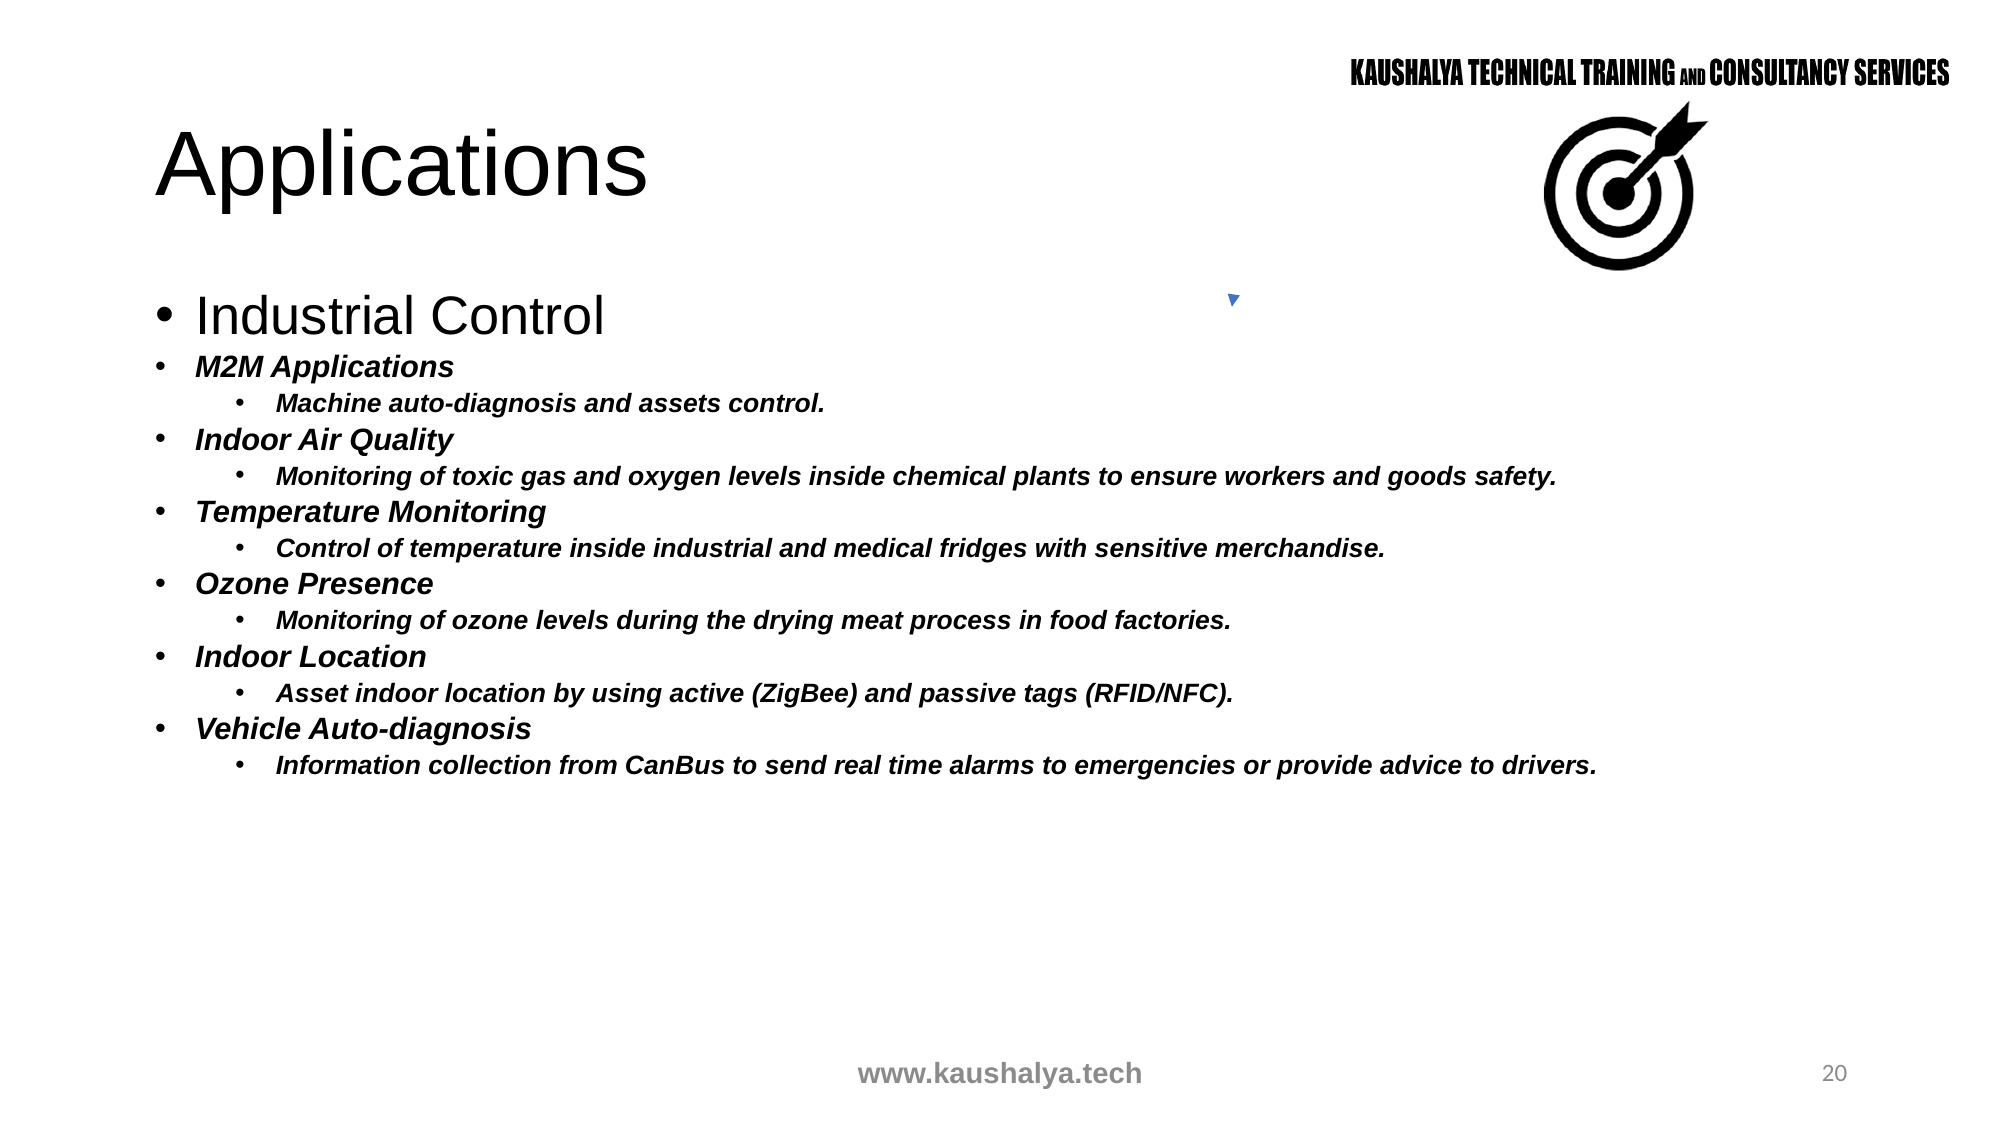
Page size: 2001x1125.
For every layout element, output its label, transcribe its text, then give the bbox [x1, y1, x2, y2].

list Industrial Control M2M Applications Machine auto-diagnosis and assets control. Indoor Air Quality Monitoring of toxic gas and oxygen levels inside chemical plants to ensure workers and goods safety. Temperature Monitoring Control of temperature inside industrial and medical fridges with sensitive merchandise. Ozone Presence Monitoring of ozone levels during the drying meat process in food factories. Indoor Location Asset indoor location by using active (ZigBee) and passive tags (RFID/NFC). Vehicle Auto-diagnosis Information collection from CanBus to send real time alarms to emergencies or provide advice to drivers. [140, 280, 1863, 1014]
footer www.kaushalya.tech [663, 1041, 1338, 1103]
picture [1320, 33, 1976, 280]
title Applications [140, 53, 1320, 278]
slide_number 20 [1413, 1041, 1863, 1103]
